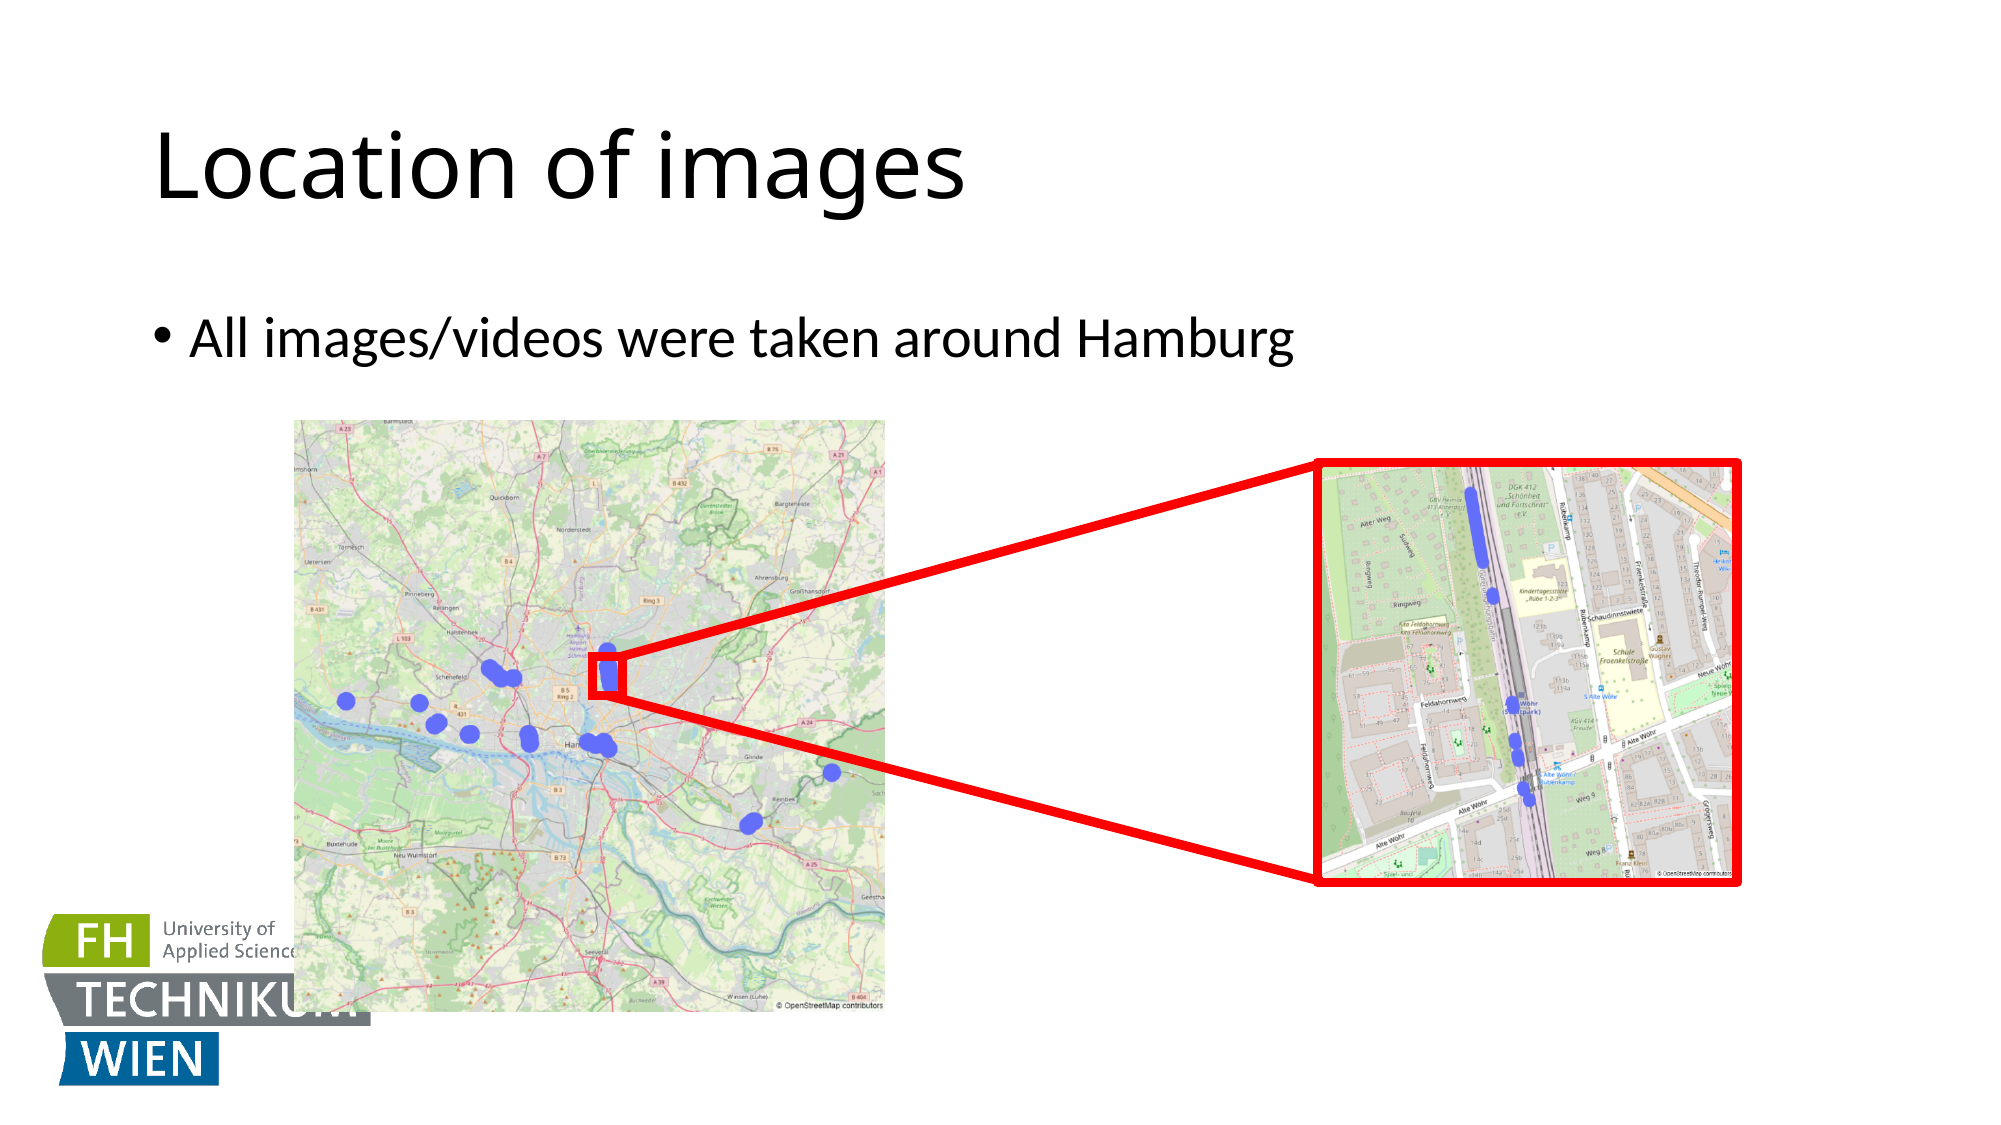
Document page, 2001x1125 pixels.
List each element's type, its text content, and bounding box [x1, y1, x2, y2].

title Location of images [137, 59, 1863, 278]
picture [1321, 467, 1733, 878]
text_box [607, 695, 1322, 882]
list All images/videos were taken around Hamburg [137, 299, 1863, 1014]
picture [0, 837, 427, 1125]
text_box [621, 463, 1322, 657]
picture [294, 420, 885, 1012]
